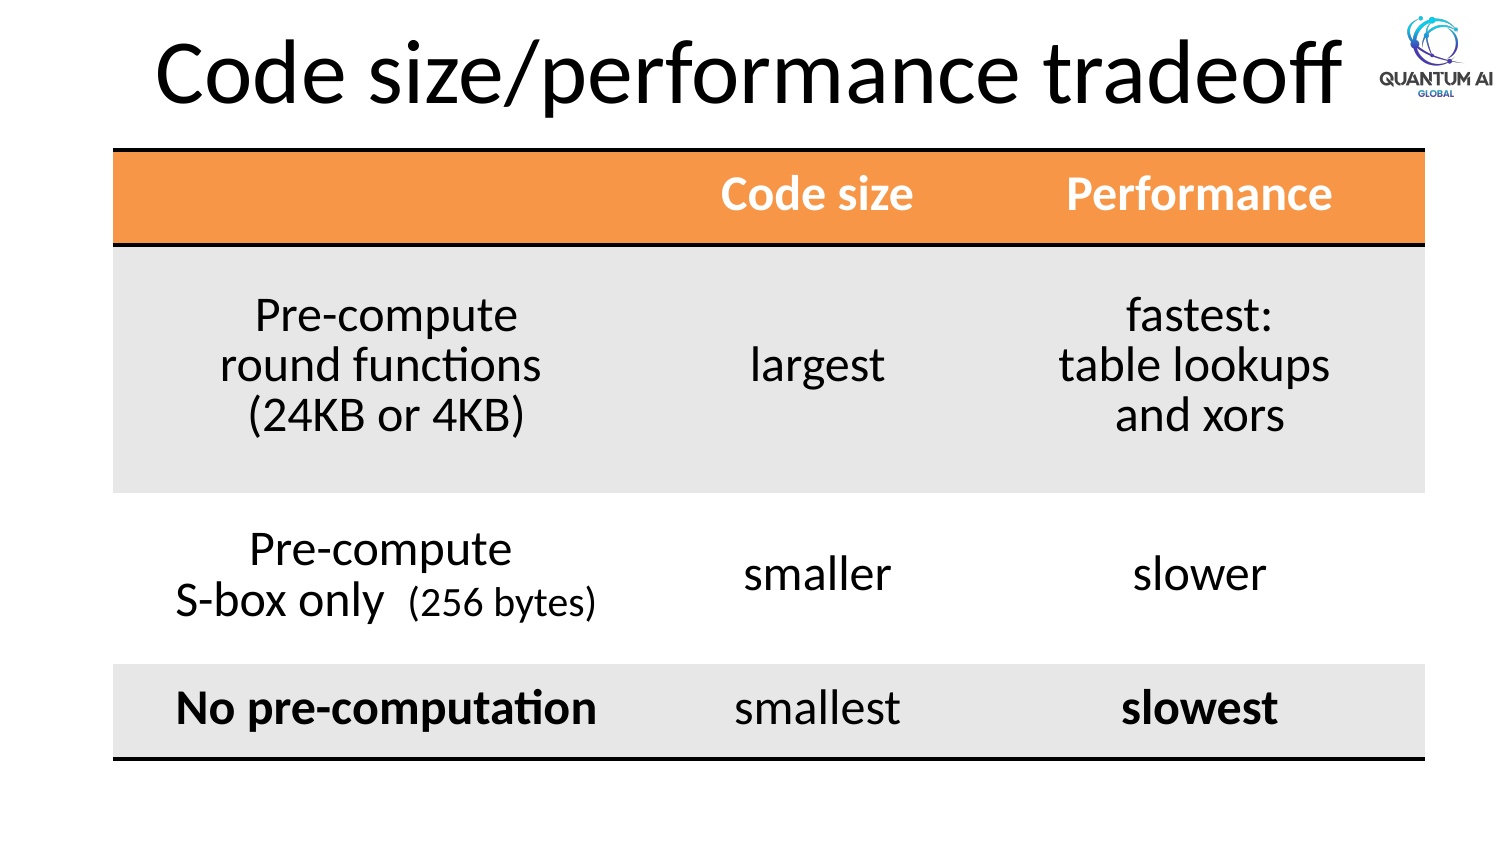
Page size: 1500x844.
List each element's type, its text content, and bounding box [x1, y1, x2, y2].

picture [1337, 0, 1500, 155]
title Code size/performance tradeoff [75, 0, 1425, 138]
table_cell smaller [661, 493, 975, 664]
table_cell slower [975, 493, 1425, 664]
table_header [113, 152, 661, 243]
table_cell fastest: table lookups and xors [975, 247, 1425, 493]
table_cell Pre-compute S-box only (256 bytes) [113, 493, 661, 664]
table_cell largest [661, 247, 975, 493]
table_cell slowest [975, 664, 1425, 757]
table_header Code size [661, 152, 975, 243]
table_cell Pre-compute round functions (24KB or 4KB) [113, 247, 661, 493]
table_cell smallest [661, 664, 975, 757]
table_cell No pre-computation [113, 664, 661, 757]
table_header Performance [975, 152, 1425, 243]
